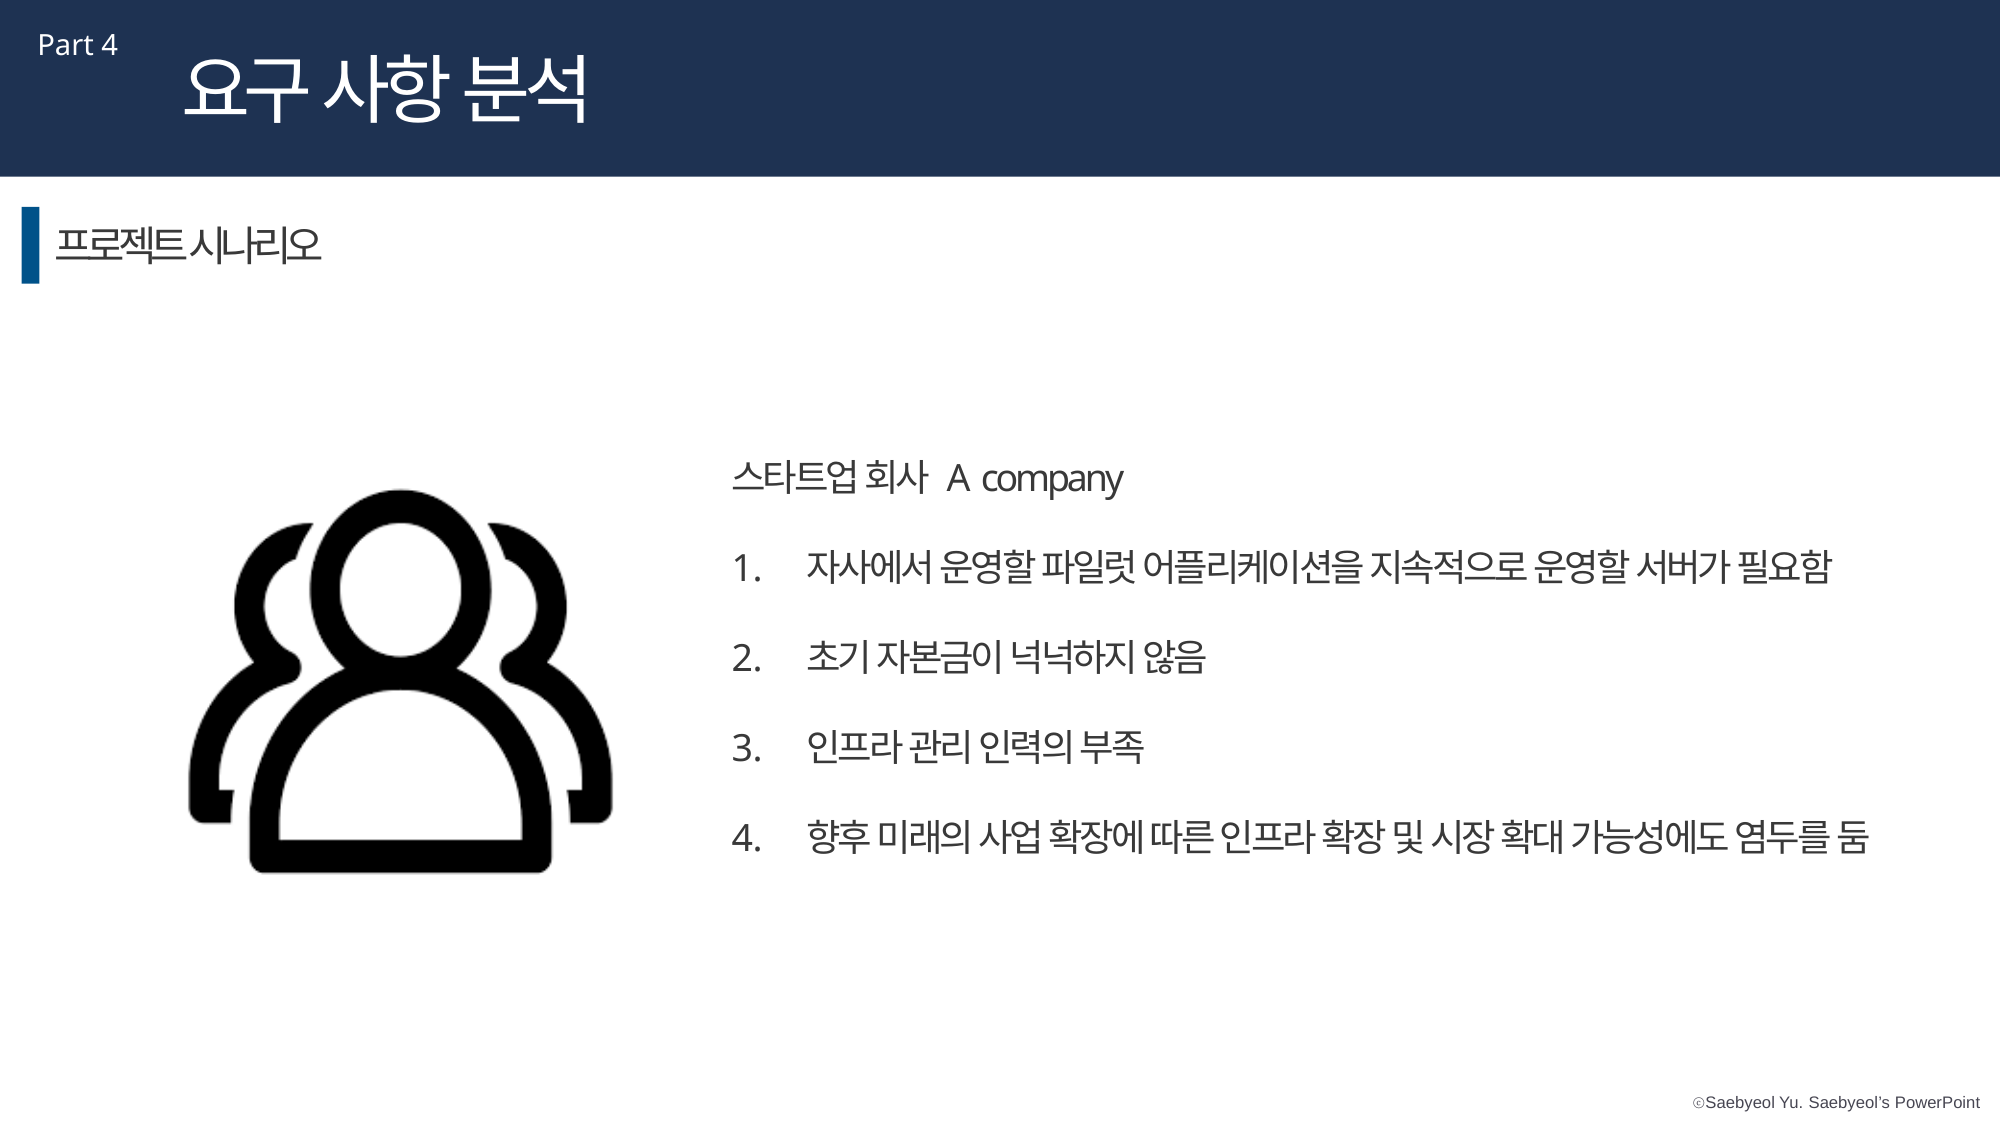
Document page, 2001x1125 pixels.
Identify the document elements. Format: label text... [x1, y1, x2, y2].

text_box Part 4 [22, 19, 141, 69]
text_box 프로젝트 시나리오 [40, 212, 924, 278]
text_box 요구 사항 분석 [166, 35, 609, 140]
picture [185, 466, 617, 898]
text_box [21, 206, 40, 285]
text_box [0, 0, 2000, 178]
text_box 스타트업 회사 A company 자사에서 운영할 파일럿 어플리케이션을 지속적으로 운영할 서버가 필요함 초기 자본금이 넉넉하지 않음 인프라 관리 인력의 부족 향후 미래의 사업 확장에 따른 인프라 확장 및 시장 확대 가능성에도 염두를 둠 [716, 446, 2000, 867]
